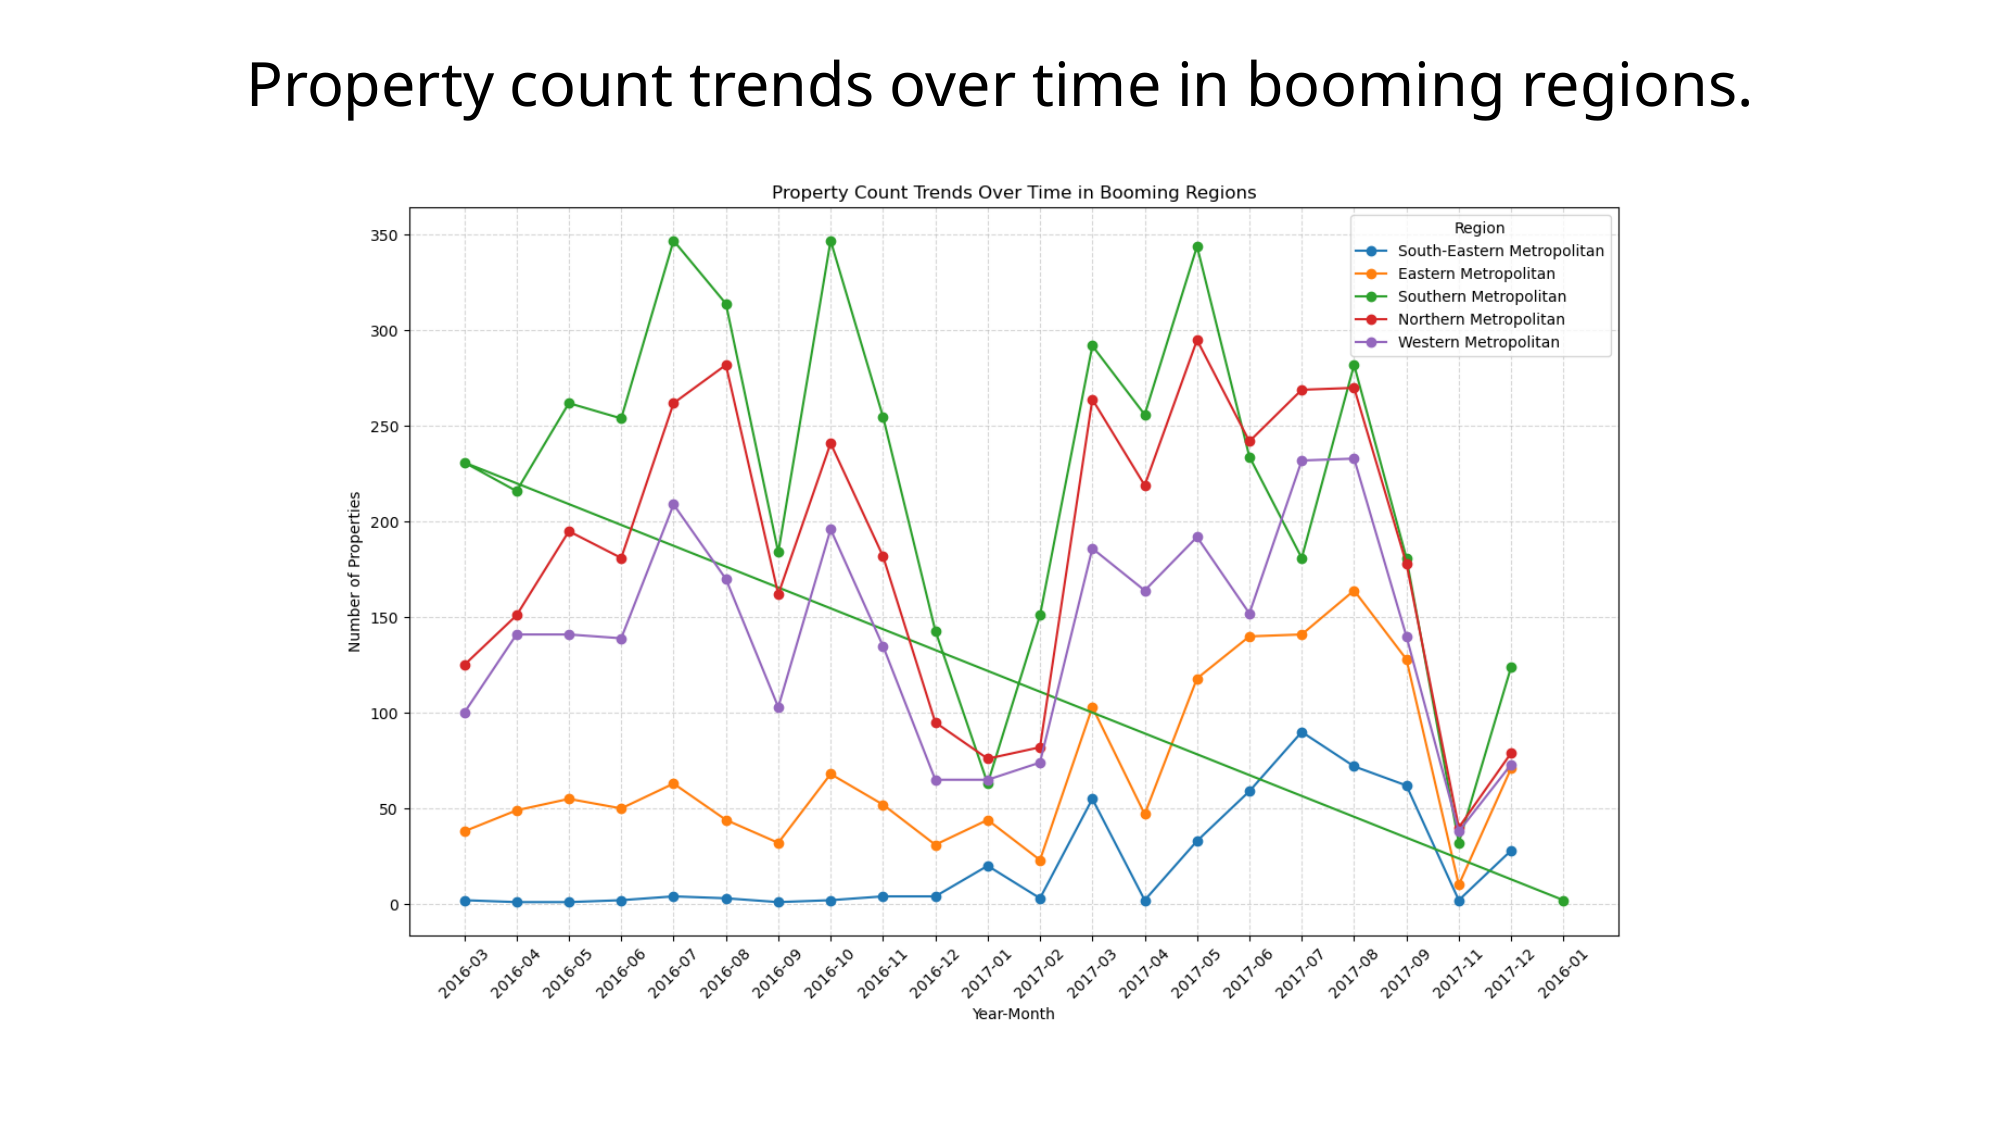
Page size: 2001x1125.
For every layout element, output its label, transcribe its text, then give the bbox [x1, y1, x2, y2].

picture [341, 179, 1625, 1029]
text_box Property count trends over time in booming regions. [62, 37, 1938, 126]
